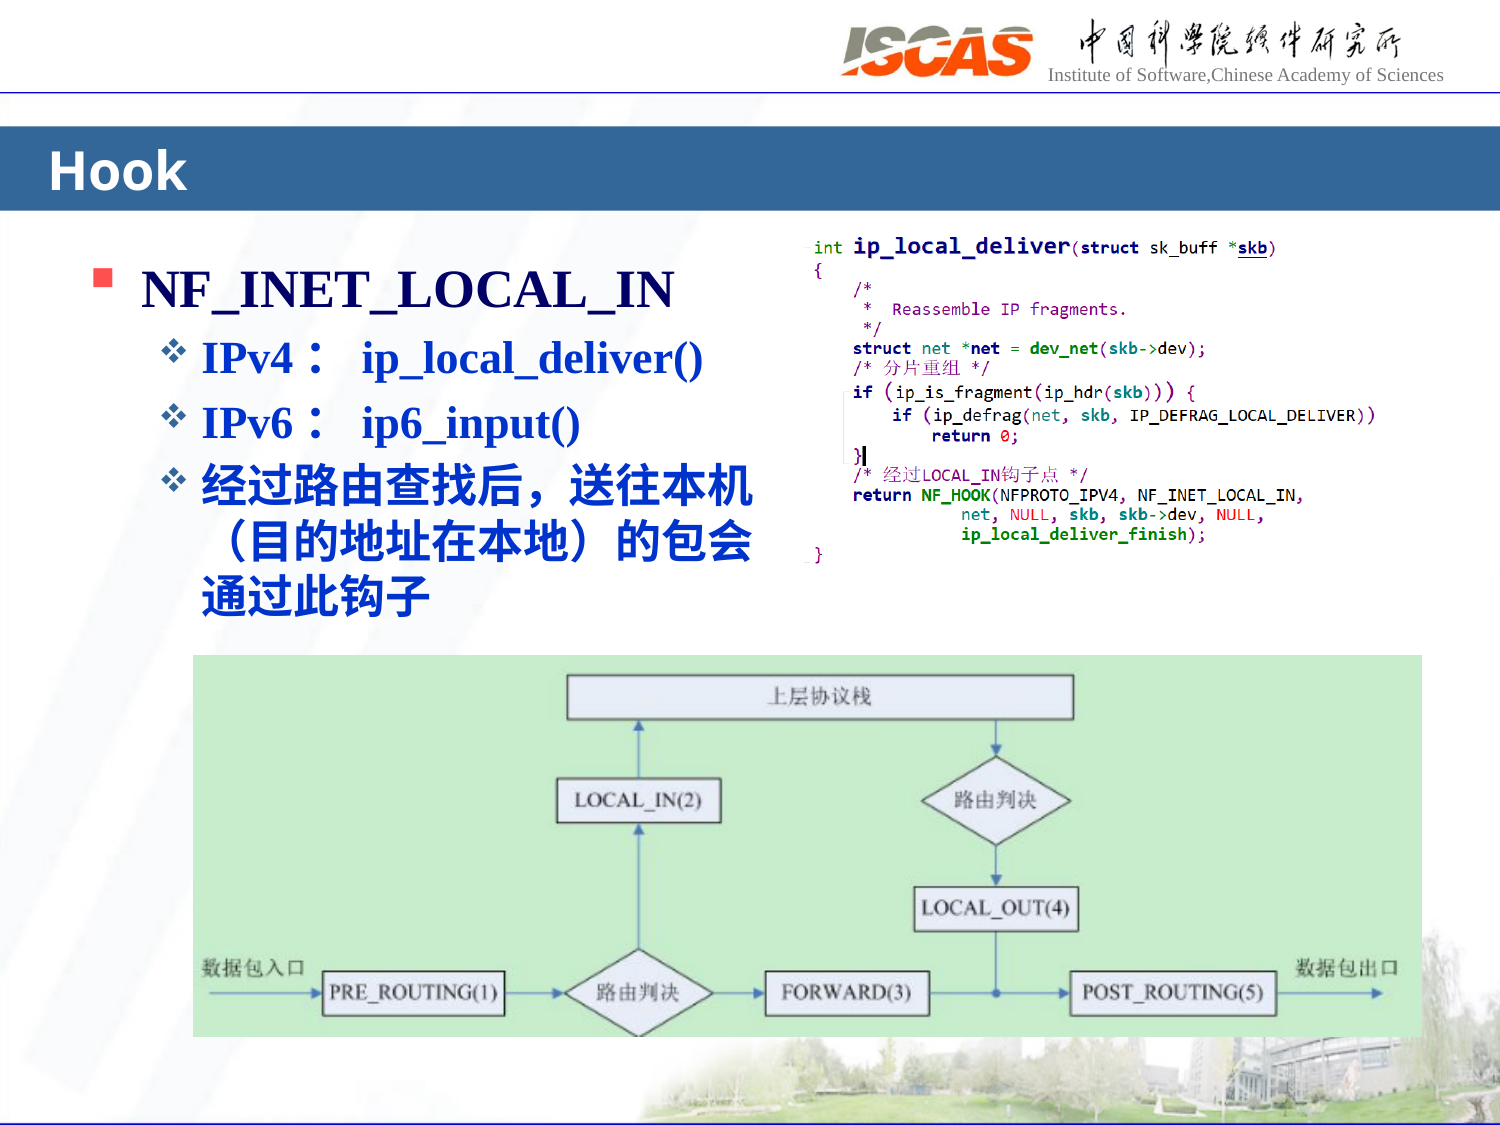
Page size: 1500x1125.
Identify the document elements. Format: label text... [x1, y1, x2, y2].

picture [1077, 15, 1402, 71]
title Hook [0, 126, 1500, 211]
picture [0, 92, 1500, 126]
picture [837, 18, 1045, 87]
picture [0, 211, 1500, 1125]
list NF_INET_LOCAL_IN IPv4：ip_local_deliver() IPv6：ip6_input() 经过路由查找后，送往本机（目的地址在本地）的包会通过此钩子 [73, 246, 773, 1065]
